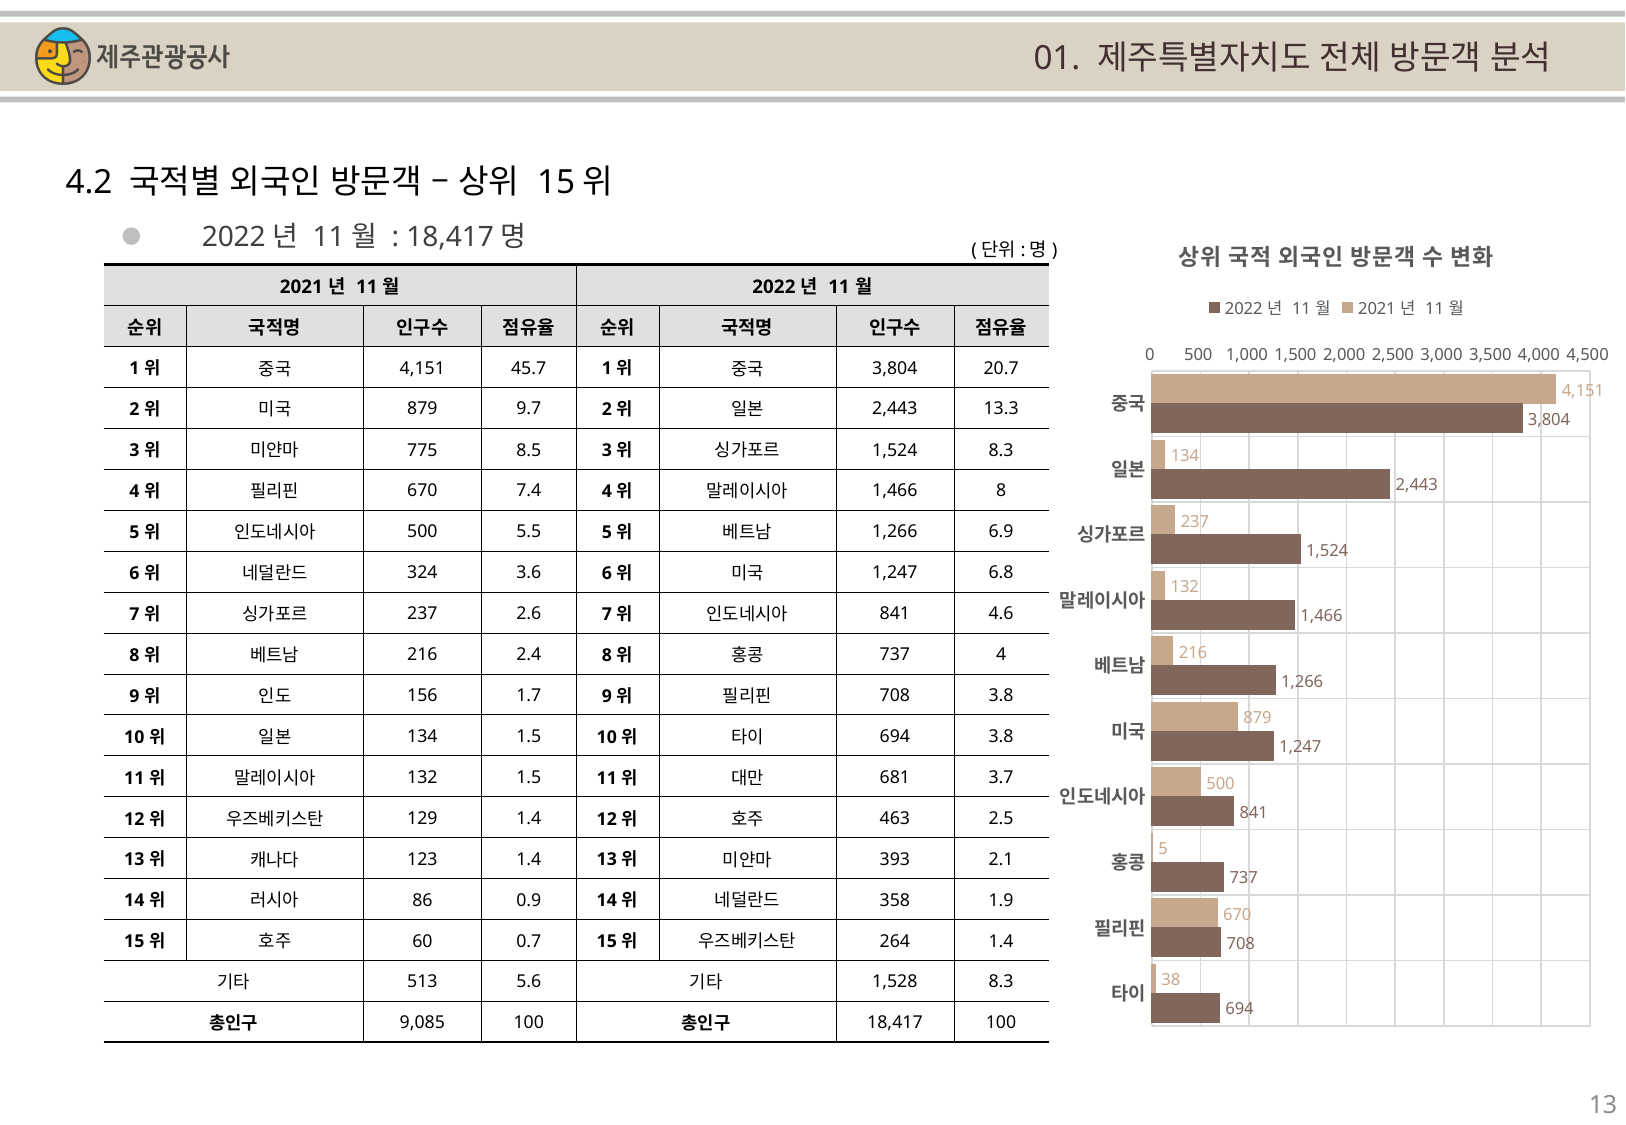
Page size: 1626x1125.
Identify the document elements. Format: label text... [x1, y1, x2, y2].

table_cell 9위 [577, 675, 659, 714]
table_cell 러시아 [187, 879, 363, 919]
table_cell 싱가포르 [660, 429, 836, 469]
table_cell 358 [837, 879, 954, 919]
table_cell 2.5 [955, 797, 1048, 837]
table_cell 6.9 [955, 511, 1048, 551]
table_cell 일본 [660, 388, 836, 428]
table_cell 100 [955, 1002, 1048, 1041]
table_cell 우즈베키스탄 [660, 920, 836, 960]
table_cell 5위 [104, 511, 186, 551]
chart [1048, 207, 1625, 1043]
table_cell 1,247 [837, 552, 954, 592]
table_cell 홍콩 [660, 634, 836, 674]
text_box [121, 226, 141, 246]
table_cell 3.8 [955, 675, 1048, 714]
table_cell 8위 [577, 634, 659, 674]
table_cell 123 [364, 838, 481, 878]
table_cell 10위 [577, 715, 659, 755]
table_cell 필리핀 [660, 675, 836, 714]
table_cell 264 [837, 920, 954, 960]
table_cell 1.9 [955, 879, 1048, 919]
table_cell 7위 [577, 593, 659, 633]
table_cell 129 [364, 797, 481, 837]
table_cell 694 [837, 715, 954, 755]
table_cell 1.4 [955, 920, 1048, 960]
table_cell 60 [364, 920, 481, 960]
table_cell 2위 [104, 388, 186, 428]
table_cell 8.3 [955, 429, 1048, 469]
table_cell 156 [364, 675, 481, 714]
table_cell 3.6 [482, 552, 576, 592]
table_cell 775 [364, 429, 481, 469]
table_cell 순위 [577, 306, 659, 346]
table_cell 237 [364, 593, 481, 633]
table_cell 중국 [660, 347, 836, 387]
table_cell 3,804 [837, 347, 954, 387]
table_cell 132 [364, 756, 481, 796]
table_cell 인도 [187, 675, 363, 714]
table_cell 네덜란드 [660, 879, 836, 919]
table_cell 미얀마 [187, 429, 363, 469]
table_cell 6.8 [955, 552, 1048, 592]
table_cell 513 [364, 961, 481, 1001]
table_cell 베트남 [187, 634, 363, 674]
table_cell 1.7 [482, 675, 576, 714]
table_cell 15위 [104, 920, 186, 960]
table_cell 2,443 [837, 388, 954, 428]
table_cell 대만 [660, 756, 836, 796]
table_cell 13위 [104, 838, 186, 878]
table_cell 국적명 [660, 306, 836, 346]
table_cell 11위 [104, 756, 186, 796]
table_cell 일본 [187, 715, 363, 755]
table_cell 670 [364, 470, 481, 510]
table_cell 4,151 [364, 347, 481, 387]
table_cell 싱가포르 [187, 593, 363, 633]
table_cell 134 [364, 715, 481, 755]
table_cell 14위 [577, 879, 659, 919]
table_cell 순위 [104, 306, 186, 346]
text_box 4.2 국적별 외국인 방문객 – 상위 15위 [50, 152, 1144, 208]
table_cell 5.6 [482, 961, 576, 1001]
table_cell 1,528 [837, 961, 954, 1001]
table_cell 463 [837, 797, 954, 837]
table_cell 216 [364, 634, 481, 674]
table_cell 14위 [104, 879, 186, 919]
table_cell 3위 [577, 429, 659, 469]
table_cell 45.7 [482, 347, 576, 387]
table_cell 1위 [104, 347, 186, 387]
table_cell 8 [955, 470, 1048, 510]
table_cell 기타 [104, 961, 363, 1001]
table_cell 4 [955, 634, 1048, 674]
table_cell 우즈베키스탄 [187, 797, 363, 837]
table_cell 0.7 [482, 920, 576, 960]
table_cell 타이 [660, 715, 836, 755]
table_cell 10위 [104, 715, 186, 755]
table_cell 8.3 [955, 961, 1048, 1001]
table_cell 1위 [577, 347, 659, 387]
table_cell 네덜란드 [187, 552, 363, 592]
table_cell 1.5 [482, 756, 576, 796]
table_cell 12위 [104, 797, 186, 837]
text_box 2022년 11월 : 18,417명 [186, 210, 542, 260]
table_cell 9,085 [364, 1002, 481, 1041]
table_cell 500 [364, 511, 481, 551]
table_cell 말레이시아 [660, 470, 836, 510]
table_cell 737 [837, 634, 954, 674]
table_cell 1.4 [482, 797, 576, 837]
table_cell 2.6 [482, 593, 576, 633]
table_cell 100 [482, 1002, 576, 1041]
table_cell 8.5 [482, 429, 576, 469]
table_cell 324 [364, 552, 481, 592]
table_cell 인도네시아 [660, 593, 836, 633]
table_cell 미국 [660, 552, 836, 592]
table_cell 5위 [577, 511, 659, 551]
table_cell 총인구 [577, 1002, 836, 1041]
table_cell 미국 [187, 388, 363, 428]
text_box 01. 제주특별자치도 전체 방문객 분석 [1002, 28, 1595, 84]
table_cell 15위 [577, 920, 659, 960]
table_cell 호주 [660, 797, 836, 837]
text_box (단위:명) [956, 229, 1048, 263]
table_cell 12위 [577, 797, 659, 837]
table_cell 3.8 [955, 715, 1048, 755]
table_cell 베트남 [660, 511, 836, 551]
table_cell 8위 [104, 634, 186, 674]
table_cell 11위 [577, 756, 659, 796]
table_cell 4위 [577, 470, 659, 510]
table_cell 국적명 [187, 306, 363, 346]
table_cell 총인구 [104, 1002, 363, 1041]
table_cell 인구수 [364, 306, 481, 346]
table_cell 6위 [104, 552, 186, 592]
table_cell 1.4 [482, 838, 576, 878]
table_cell 9.7 [482, 388, 576, 428]
table_cell 393 [837, 838, 954, 878]
table_cell 점유율 [955, 306, 1048, 346]
table_cell 1,524 [837, 429, 954, 469]
table_cell 879 [364, 388, 481, 428]
table_cell 호주 [187, 920, 363, 960]
table_cell 18,417 [837, 1002, 954, 1041]
table_cell 6위 [577, 552, 659, 592]
table_cell 4위 [104, 470, 186, 510]
table_cell 점유율 [482, 306, 576, 346]
table_header 2021년 11월 [104, 266, 576, 305]
table_cell 9위 [104, 675, 186, 714]
table_cell 2.1 [955, 838, 1048, 878]
table_cell 1,266 [837, 511, 954, 551]
table_cell 1.5 [482, 715, 576, 755]
table_cell 기타 [577, 961, 836, 1001]
table_cell 708 [837, 675, 954, 714]
table_cell 중국 [187, 347, 363, 387]
table_cell 인구수 [837, 306, 954, 346]
table_cell 13위 [577, 838, 659, 878]
table_cell 4.6 [955, 593, 1048, 633]
table_cell 86 [364, 879, 481, 919]
table_cell 말레이시아 [187, 756, 363, 796]
table_cell 인도네시아 [187, 511, 363, 551]
table_cell 20.7 [955, 347, 1048, 387]
table_header 2022년 11월 [577, 266, 1048, 305]
table_cell 5.5 [482, 511, 576, 551]
table_cell 1,466 [837, 470, 954, 510]
table_cell 681 [837, 756, 954, 796]
table_cell 2.4 [482, 634, 576, 674]
table_cell 캐나다 [187, 838, 363, 878]
table_cell 7위 [104, 593, 186, 633]
table_cell 3.7 [955, 756, 1048, 796]
table_cell 미얀마 [660, 838, 836, 878]
table_cell 841 [837, 593, 954, 633]
table_cell 2위 [577, 388, 659, 428]
picture [31, 26, 232, 87]
table_cell 0.9 [482, 879, 576, 919]
table_cell 13.3 [955, 388, 1048, 428]
slide_number 13 [1251, 1063, 1618, 1123]
table_cell 3위 [104, 429, 186, 469]
table_cell 필리핀 [187, 470, 363, 510]
table_cell 7.4 [482, 470, 576, 510]
